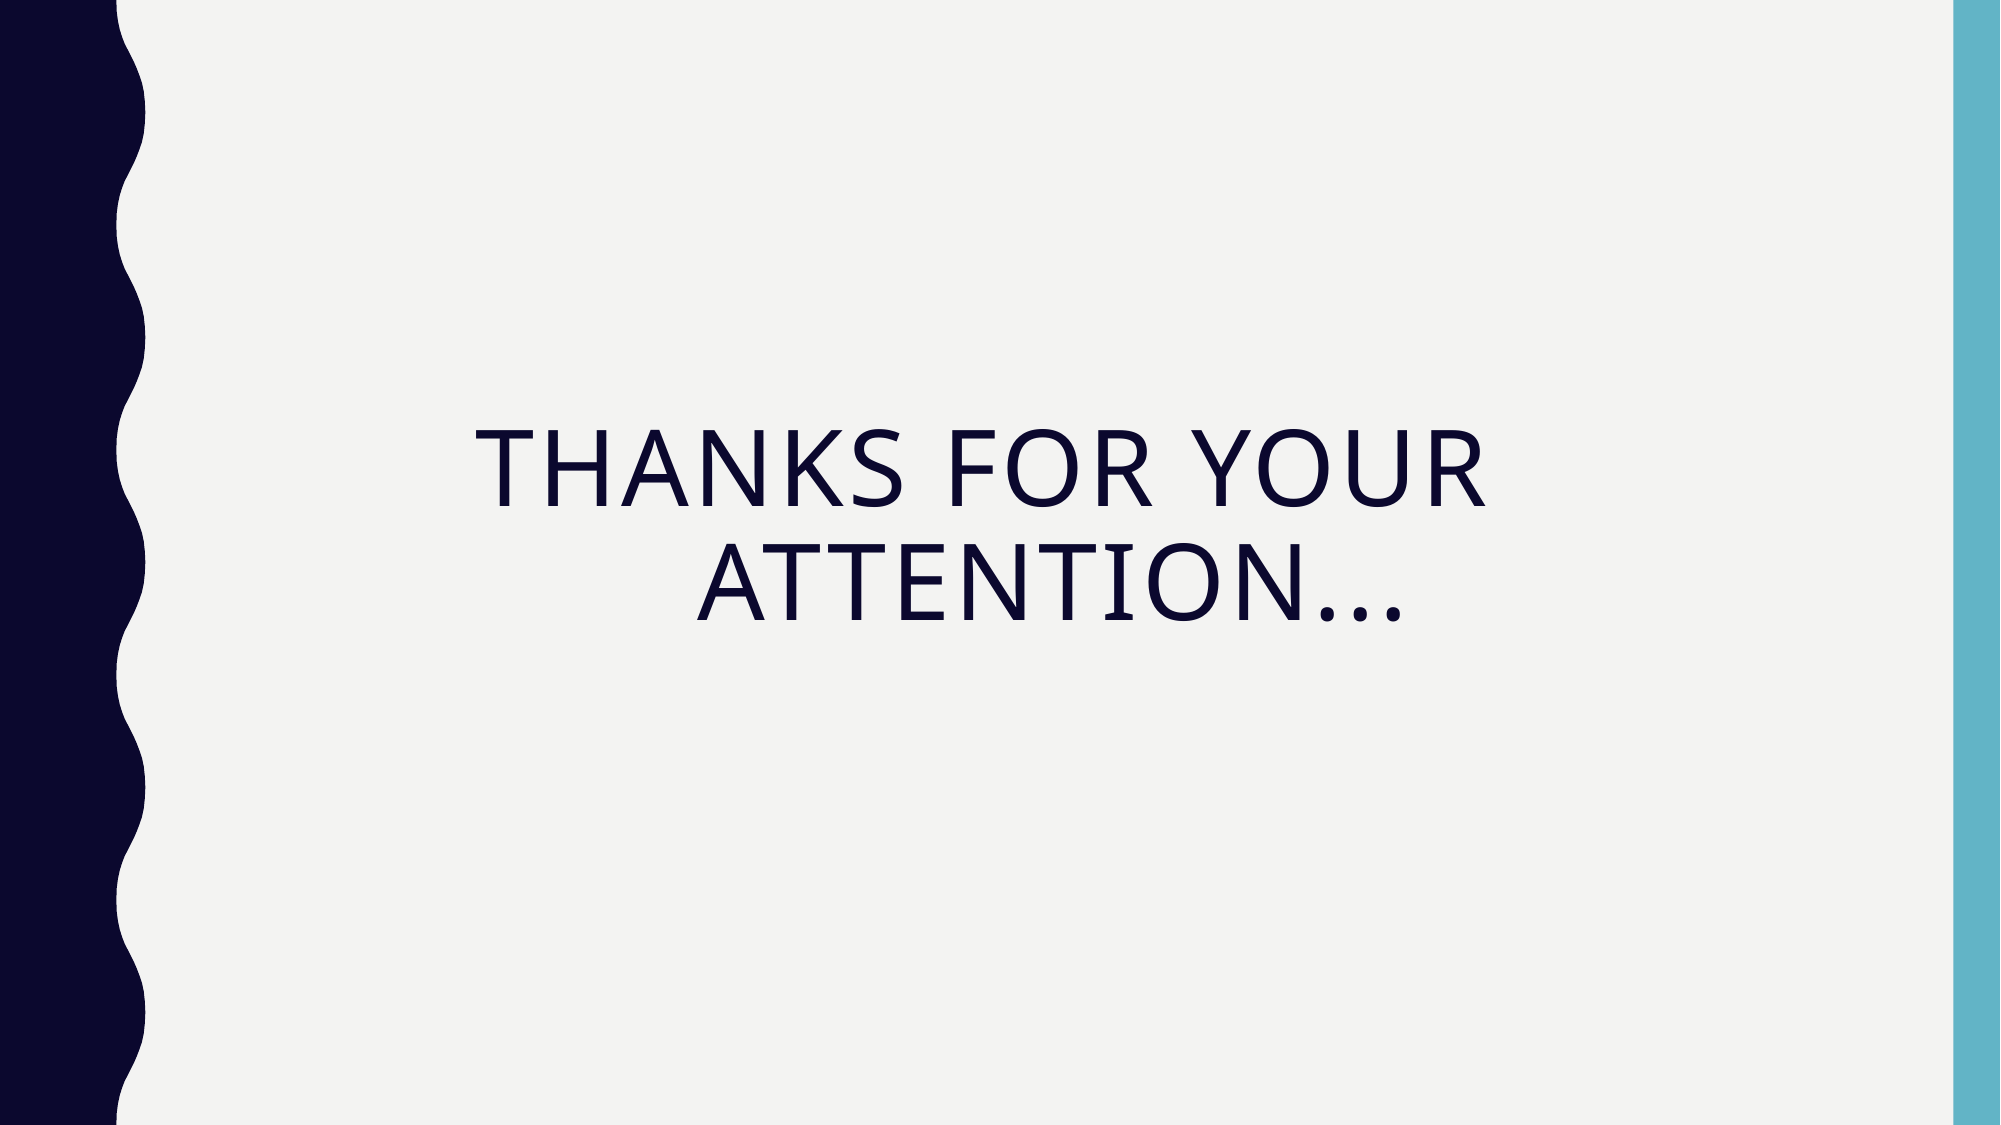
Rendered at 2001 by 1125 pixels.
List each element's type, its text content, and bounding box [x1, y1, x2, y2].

title Thanks for your Attention... [205, 62, 1875, 669]
